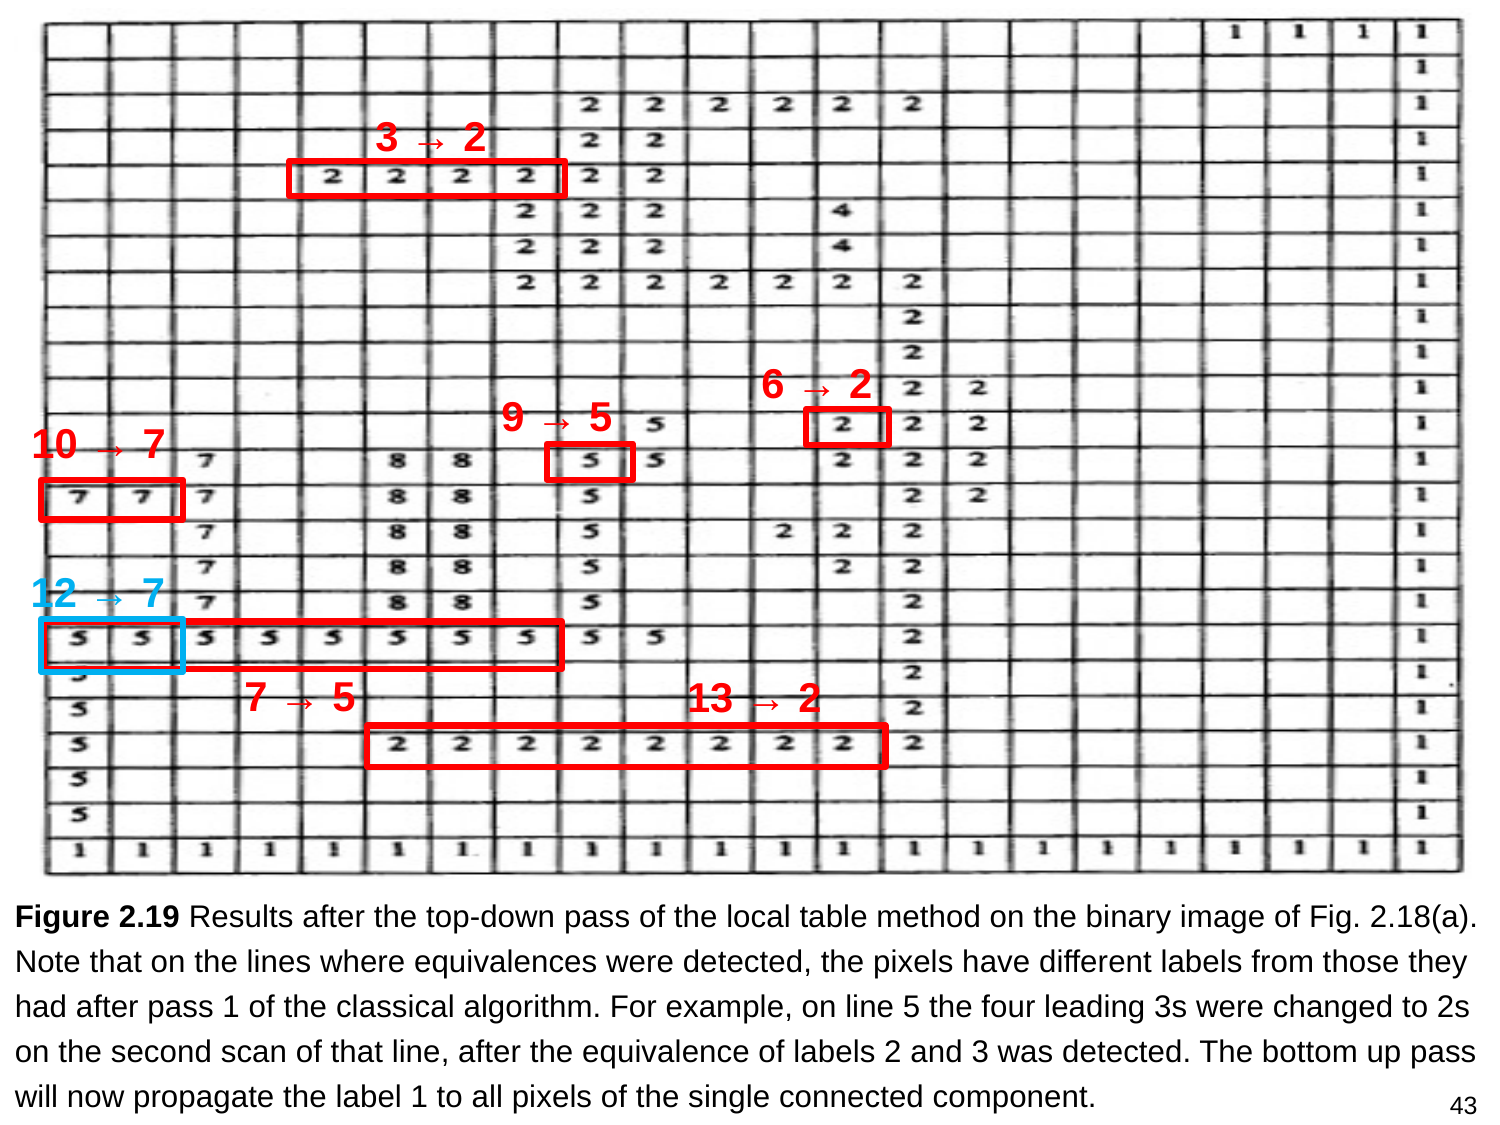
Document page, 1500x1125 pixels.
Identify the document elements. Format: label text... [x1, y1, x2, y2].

picture [14, 8, 1486, 879]
text_box Figure 2.19 Results after the top-down pass of the local table method on the binary image of Fig. 2.18(a). Note that on the lines where equivalences were detected, the pixels have different labels from those they had after pass 1 of the classical algorithm. For example, on line 5 the four leading 3s were changed to 2s on the second scan of that line, after the equivalence of labels 2 and 3 was detected. The bottom up pass will now propagate the label 1 to all pixels of the single connected component. [0, 881, 1500, 1121]
text_box 43 [1435, 1082, 1500, 1125]
